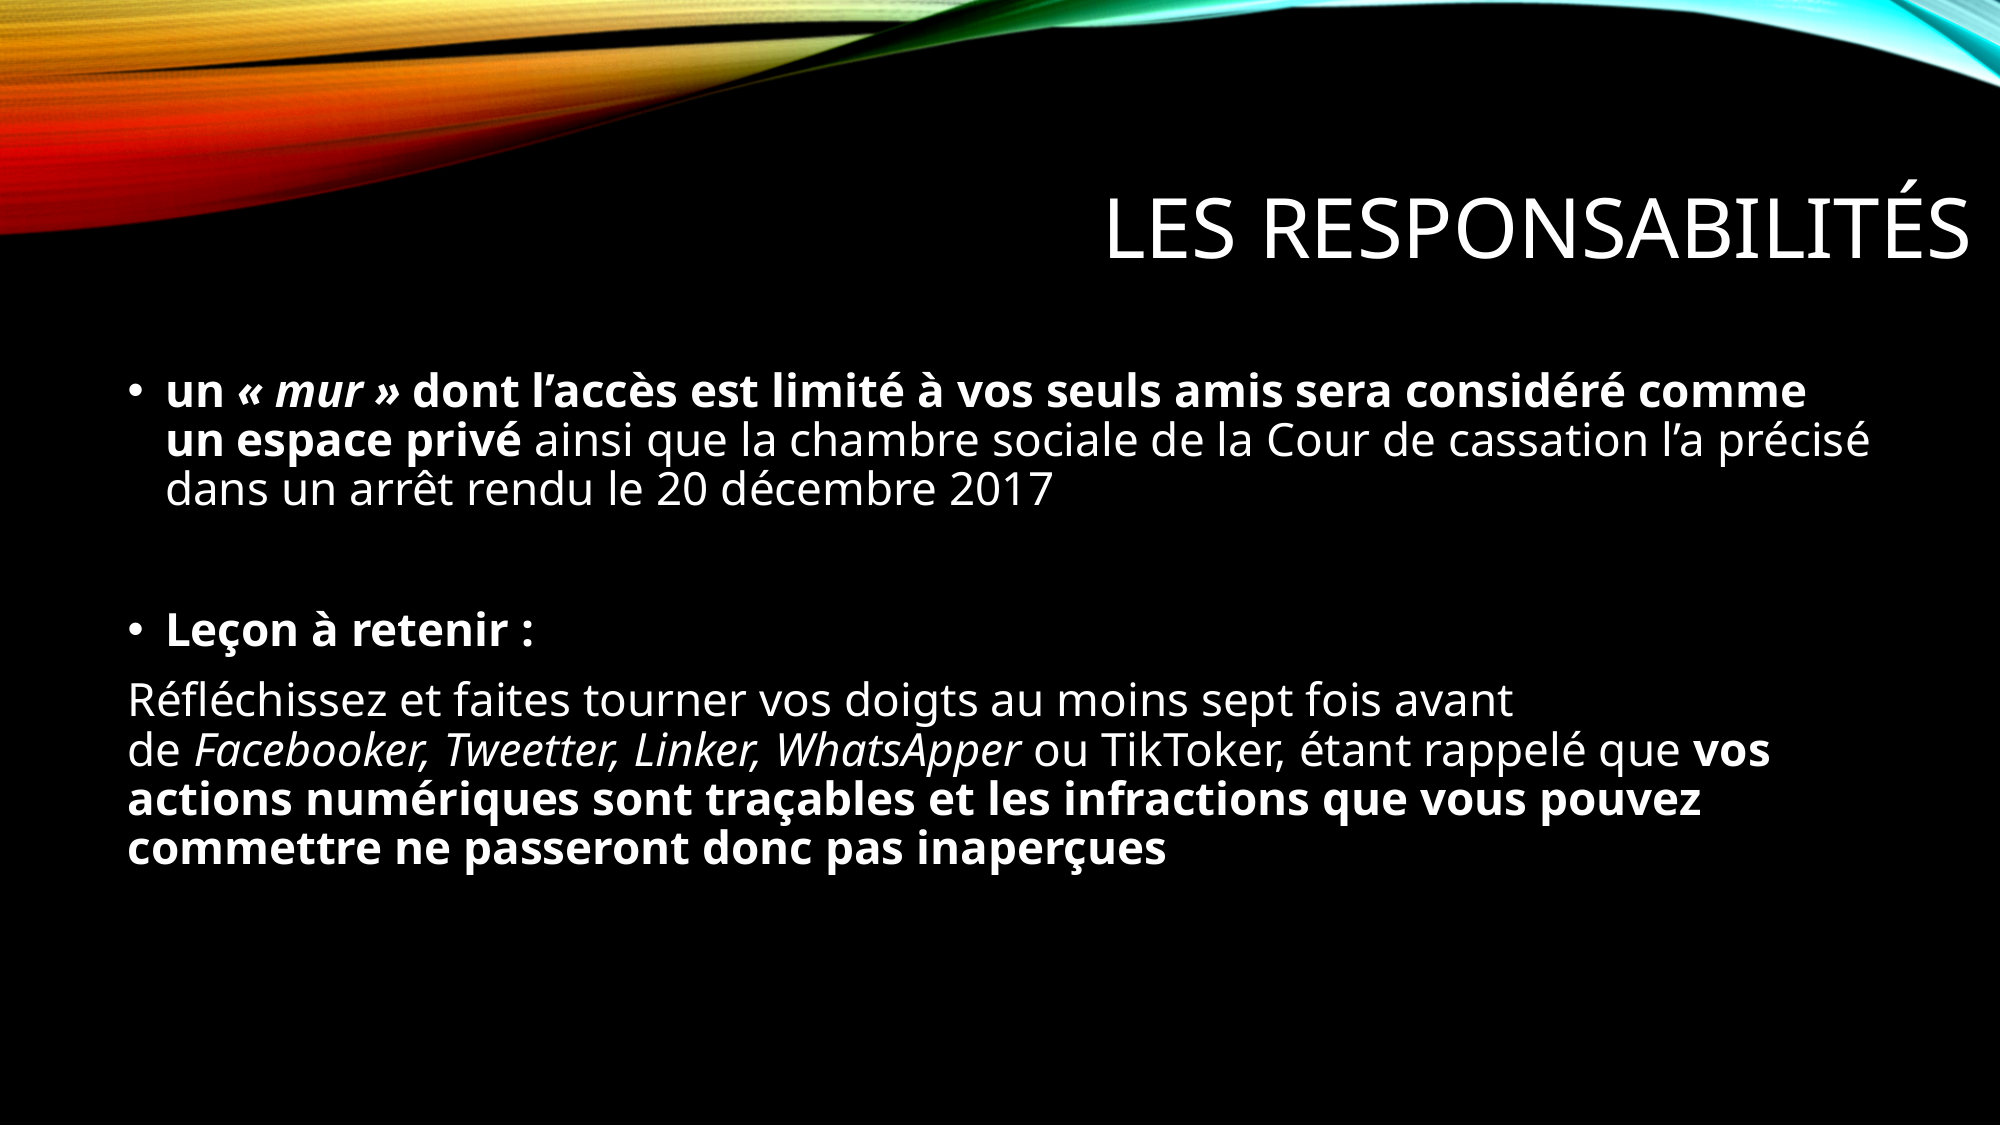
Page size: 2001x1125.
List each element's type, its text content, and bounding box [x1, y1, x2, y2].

picture [0, 0, 2000, 237]
list un « mur » dont l’accès est limité à vos seuls amis sera considéré comme un espace privé ainsi que la chambre sociale de la Cour de cassation l’a précisé dans un arrêt rendu le 20 décembre 2017 Leçon à retenir : Réfléchissez et faites tourner vos doigts au moins sept fois avant de Facebooker, Tweetter, Linker, WhatsApper ou TikToker, étant rappelé que vos actions numériques sont traçables et les infractions que vous pouvez commettre ne passeront donc pas inaperçues [112, 360, 1888, 1021]
title Les responsabilités [0, 125, 1988, 338]
